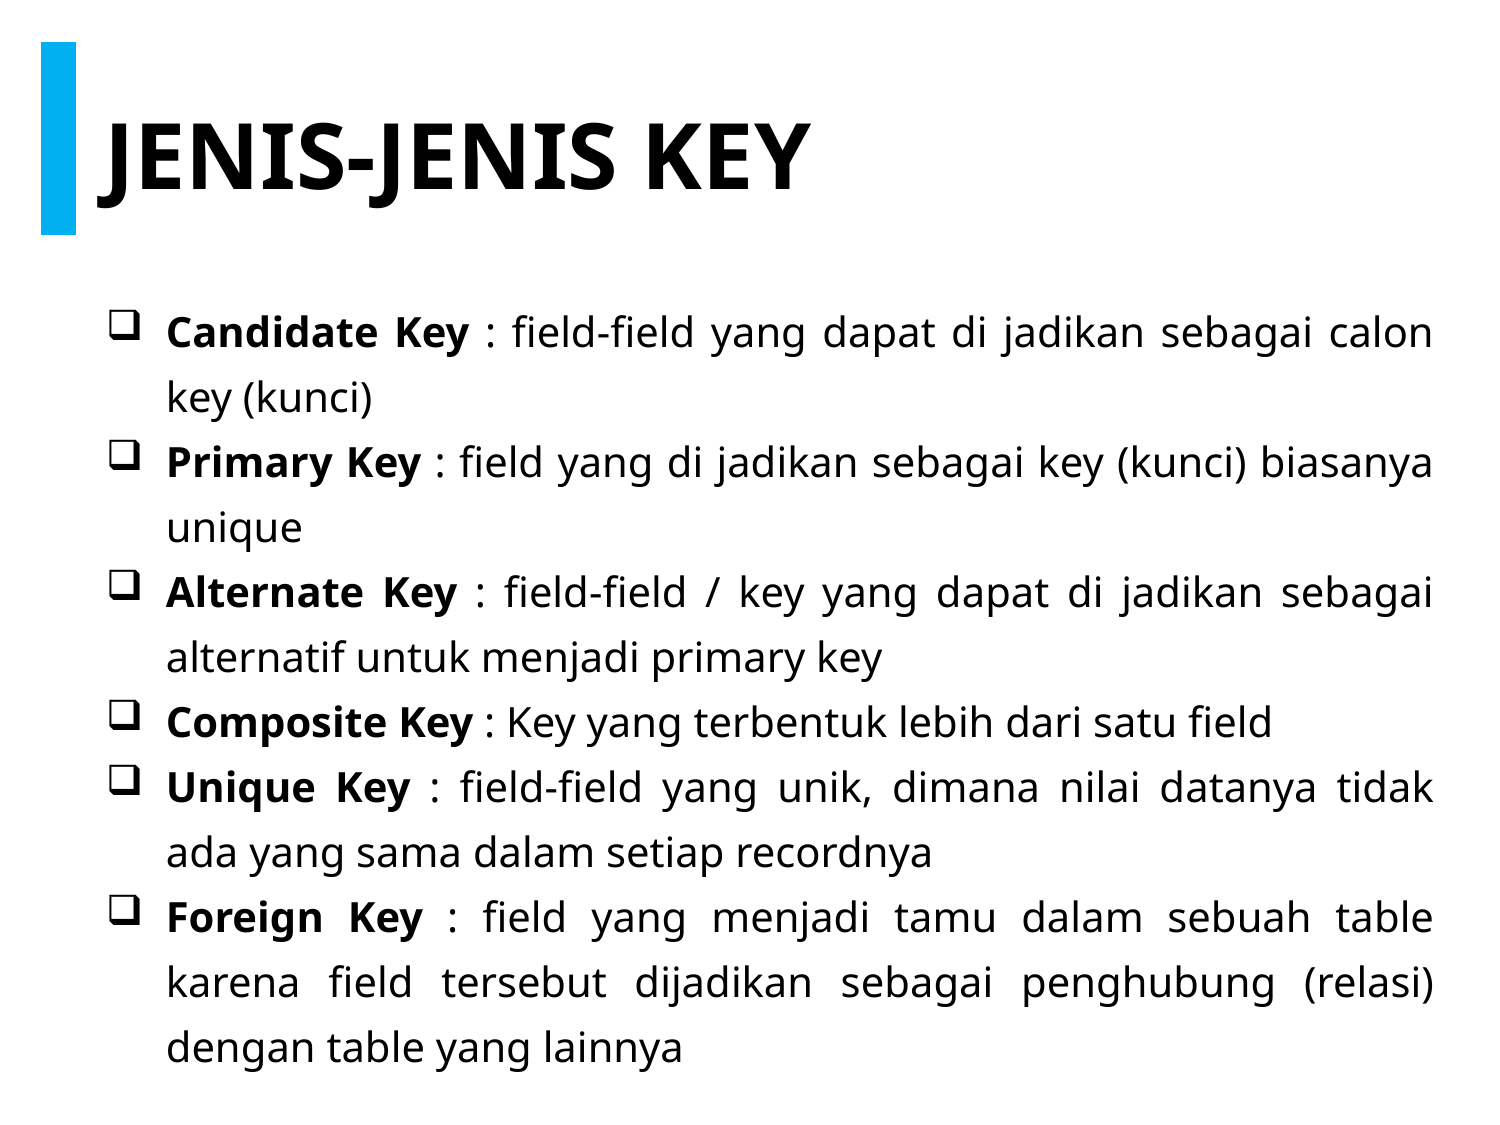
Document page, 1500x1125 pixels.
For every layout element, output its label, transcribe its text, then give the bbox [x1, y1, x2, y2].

text_box JENIS-JENIS KEY [104, 71, 1342, 235]
list Candidate Key : field-field yang dapat di jadikan sebagai calon key (kunci) Primary Key : field yang di jadikan sebagai key (kunci) biasanya unique Alternate Key : field-field / key yang dapat di jadikan sebagai alternatif untuk menjadi primary key Composite Key : Key yang terbentuk lebih dari satu field Unique Key : field-field yang unik, dimana nilai datanya tidak ada yang sama dalam setiap recordnya Foreign Key : field yang menjadi tamu dalam sebuah table karena field tersebut dijadikan sebagai penghubung (relasi) dengan table yang lainnya [62, 283, 1450, 896]
